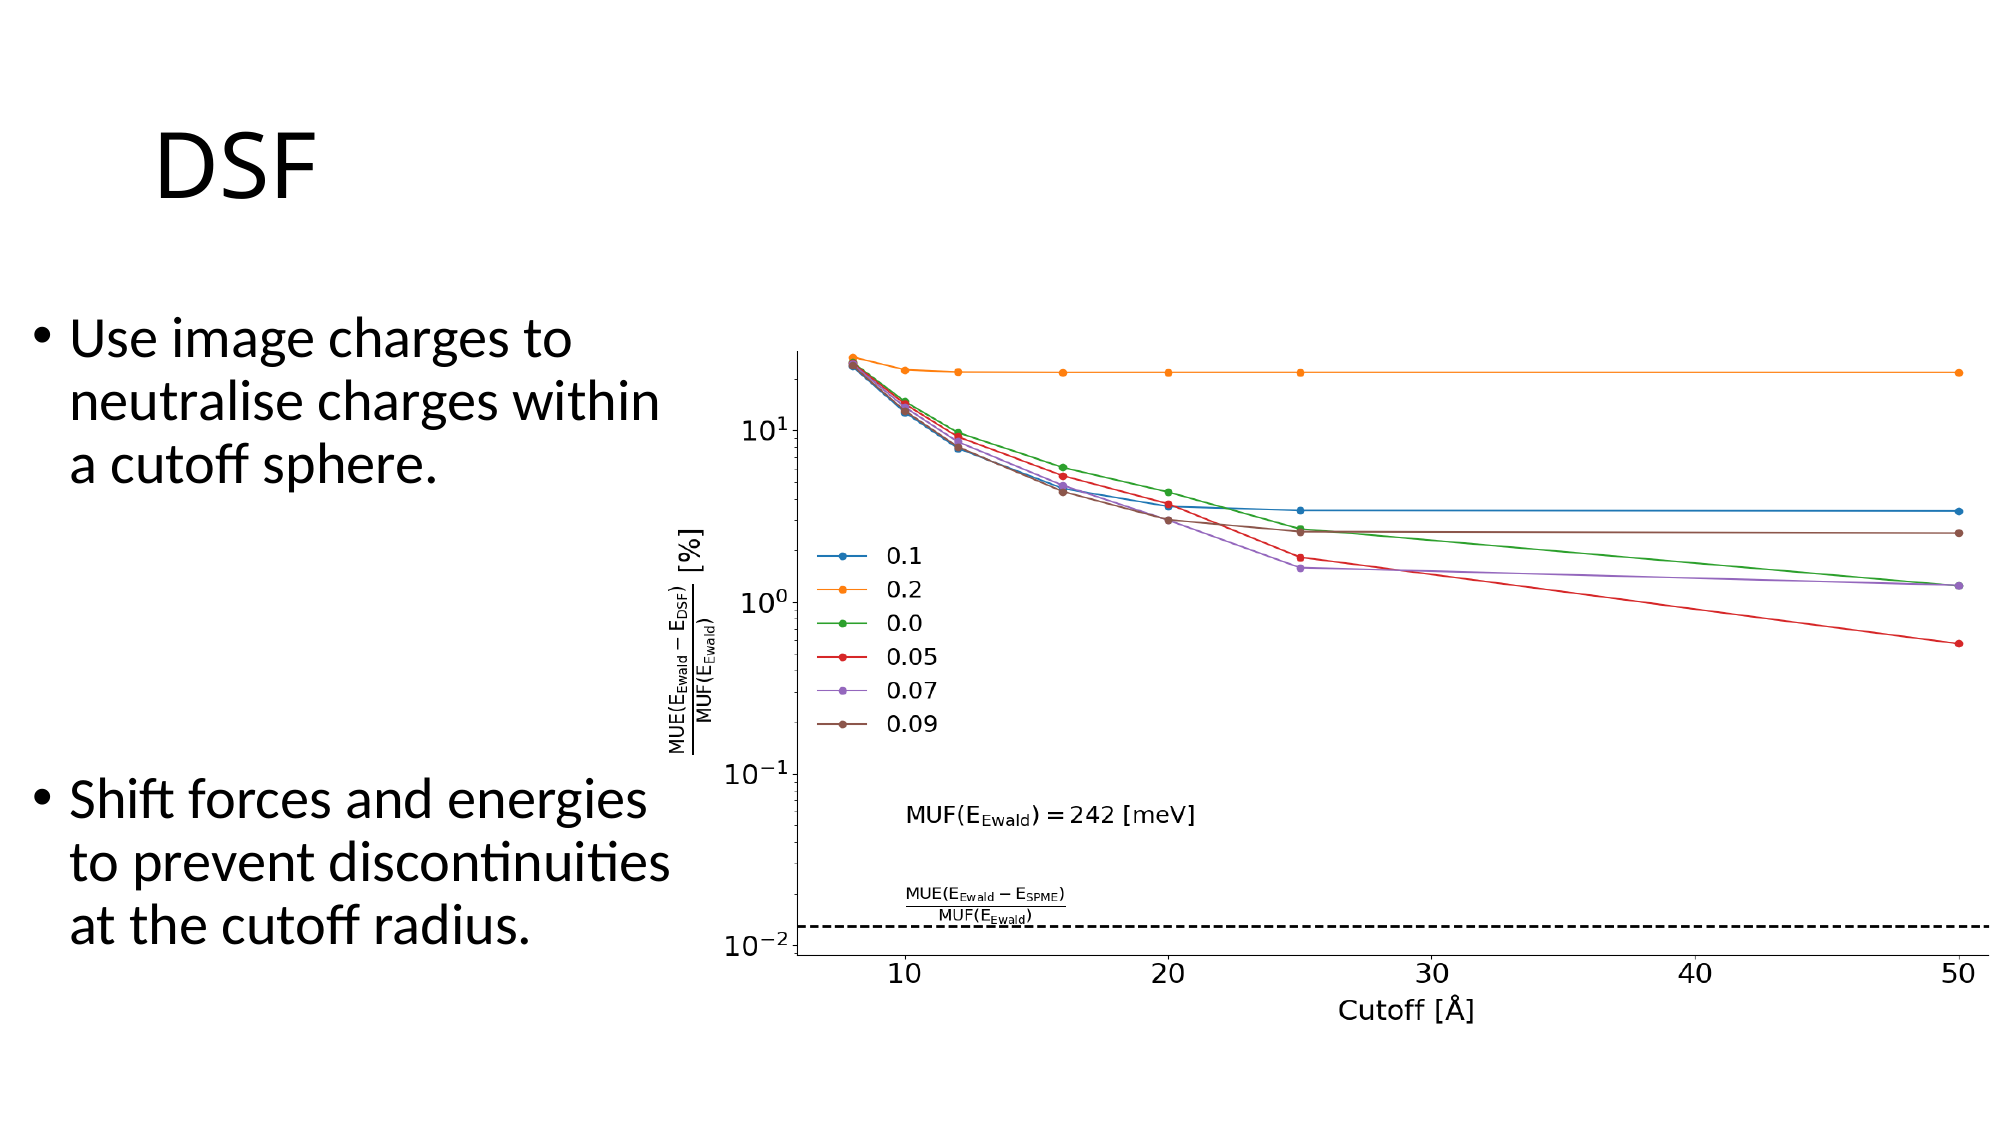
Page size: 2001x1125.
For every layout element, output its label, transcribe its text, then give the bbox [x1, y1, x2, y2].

list Use image charges to neutralise charges within a cutoff sphere. Shift forces and energies to prevent discontinuities at the cutoff radius. [17, 299, 716, 1107]
title DSF [137, 59, 1863, 278]
picture [654, 350, 1990, 1037]
